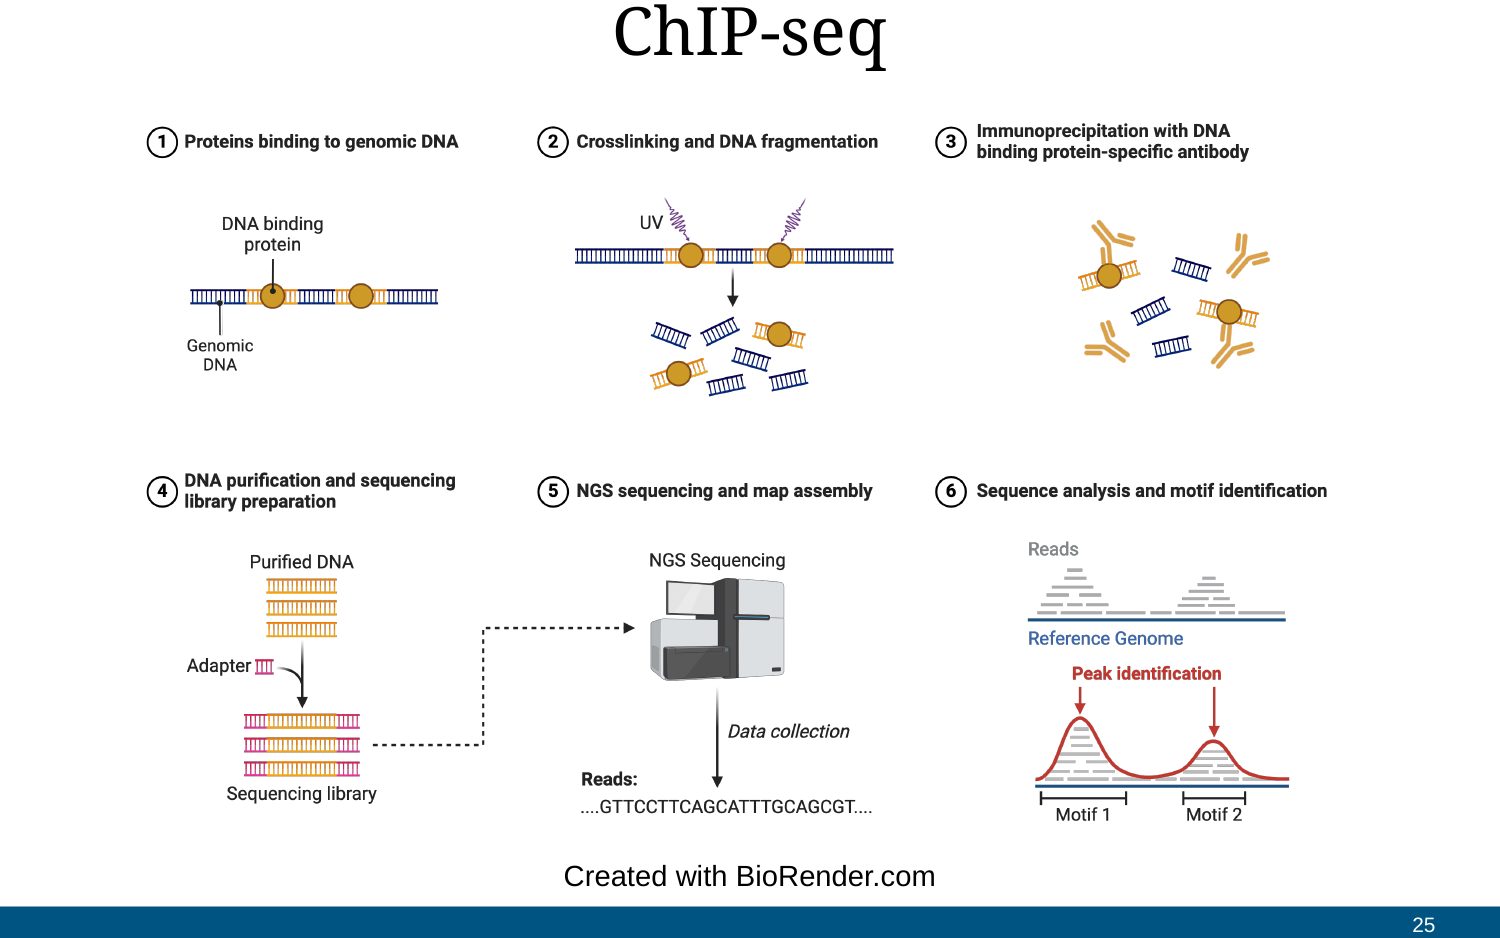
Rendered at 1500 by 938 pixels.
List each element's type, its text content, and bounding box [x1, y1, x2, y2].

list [99, 55, 1367, 882]
picture [0, 0, 1500, 938]
text_box Created with BioRender.com [74, 849, 1425, 912]
title ChIP-seq [75, 0, 1425, 194]
